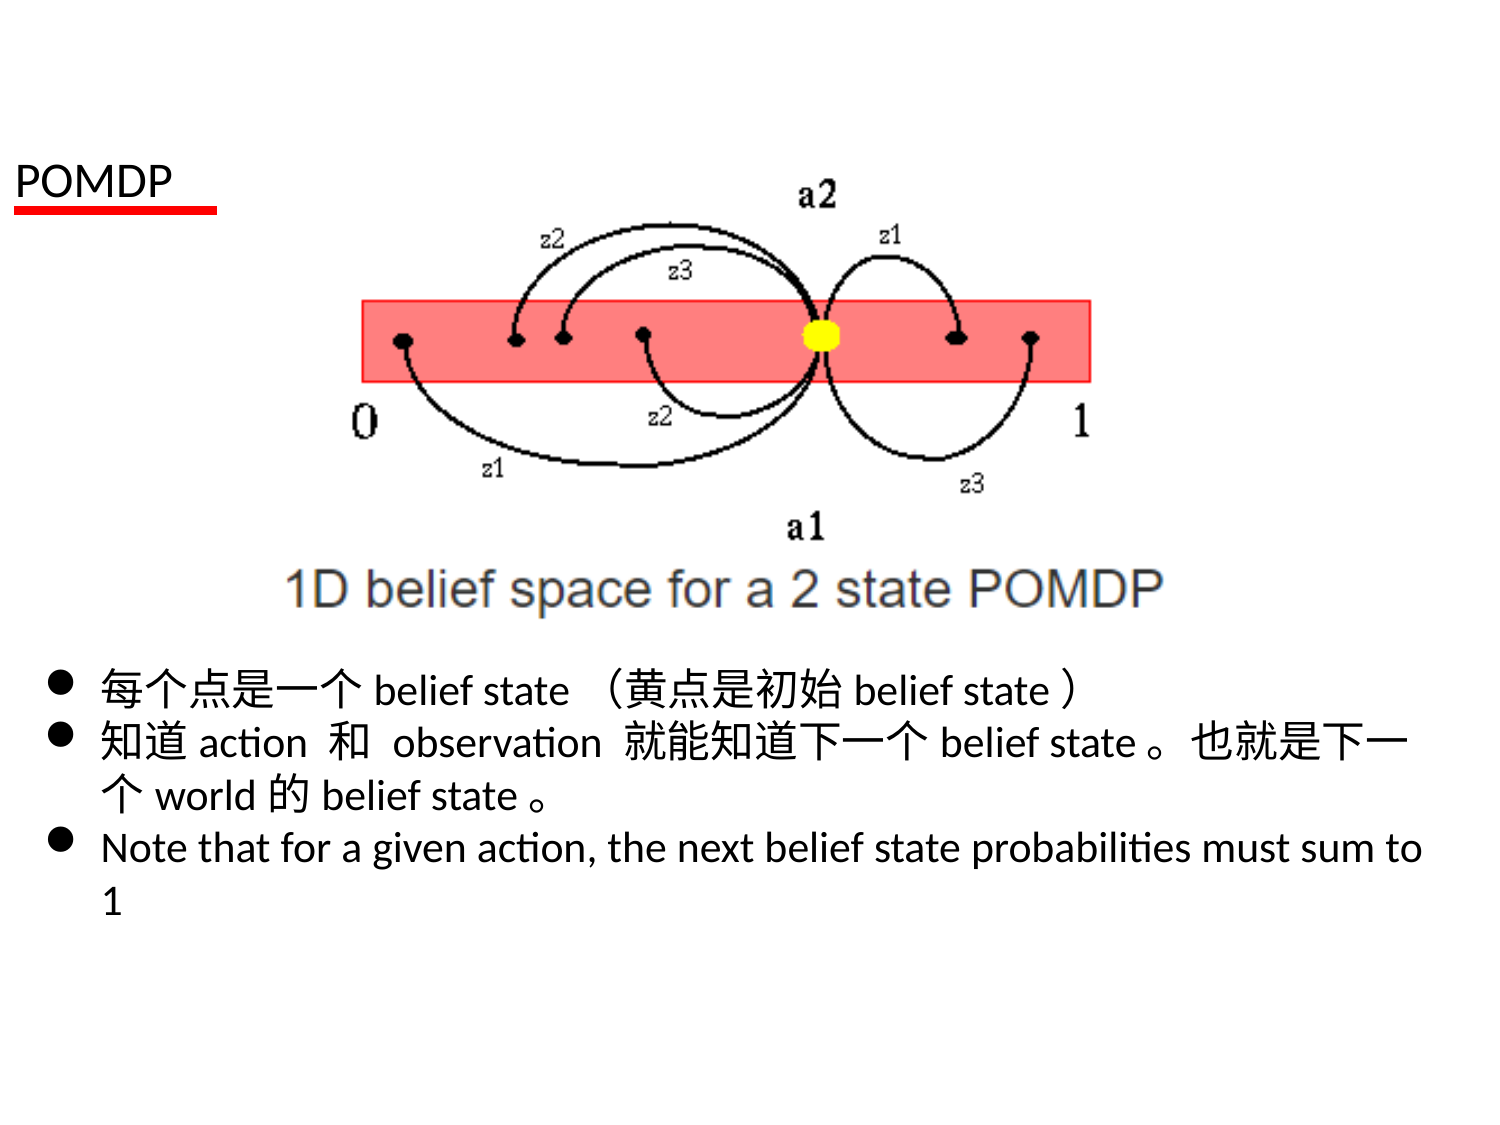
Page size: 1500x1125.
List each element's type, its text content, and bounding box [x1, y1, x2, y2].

text_box POMDP [0, 140, 847, 216]
picture [270, 168, 1183, 621]
text_box 每个点是一个belief state（黄点是初始belief state） 知道action 和 observation 就能知道下一个belief state。也就是下一个world的belief state。 Note that for a given action, the next belief state probabilities must sum to 1 [29, 654, 1459, 932]
